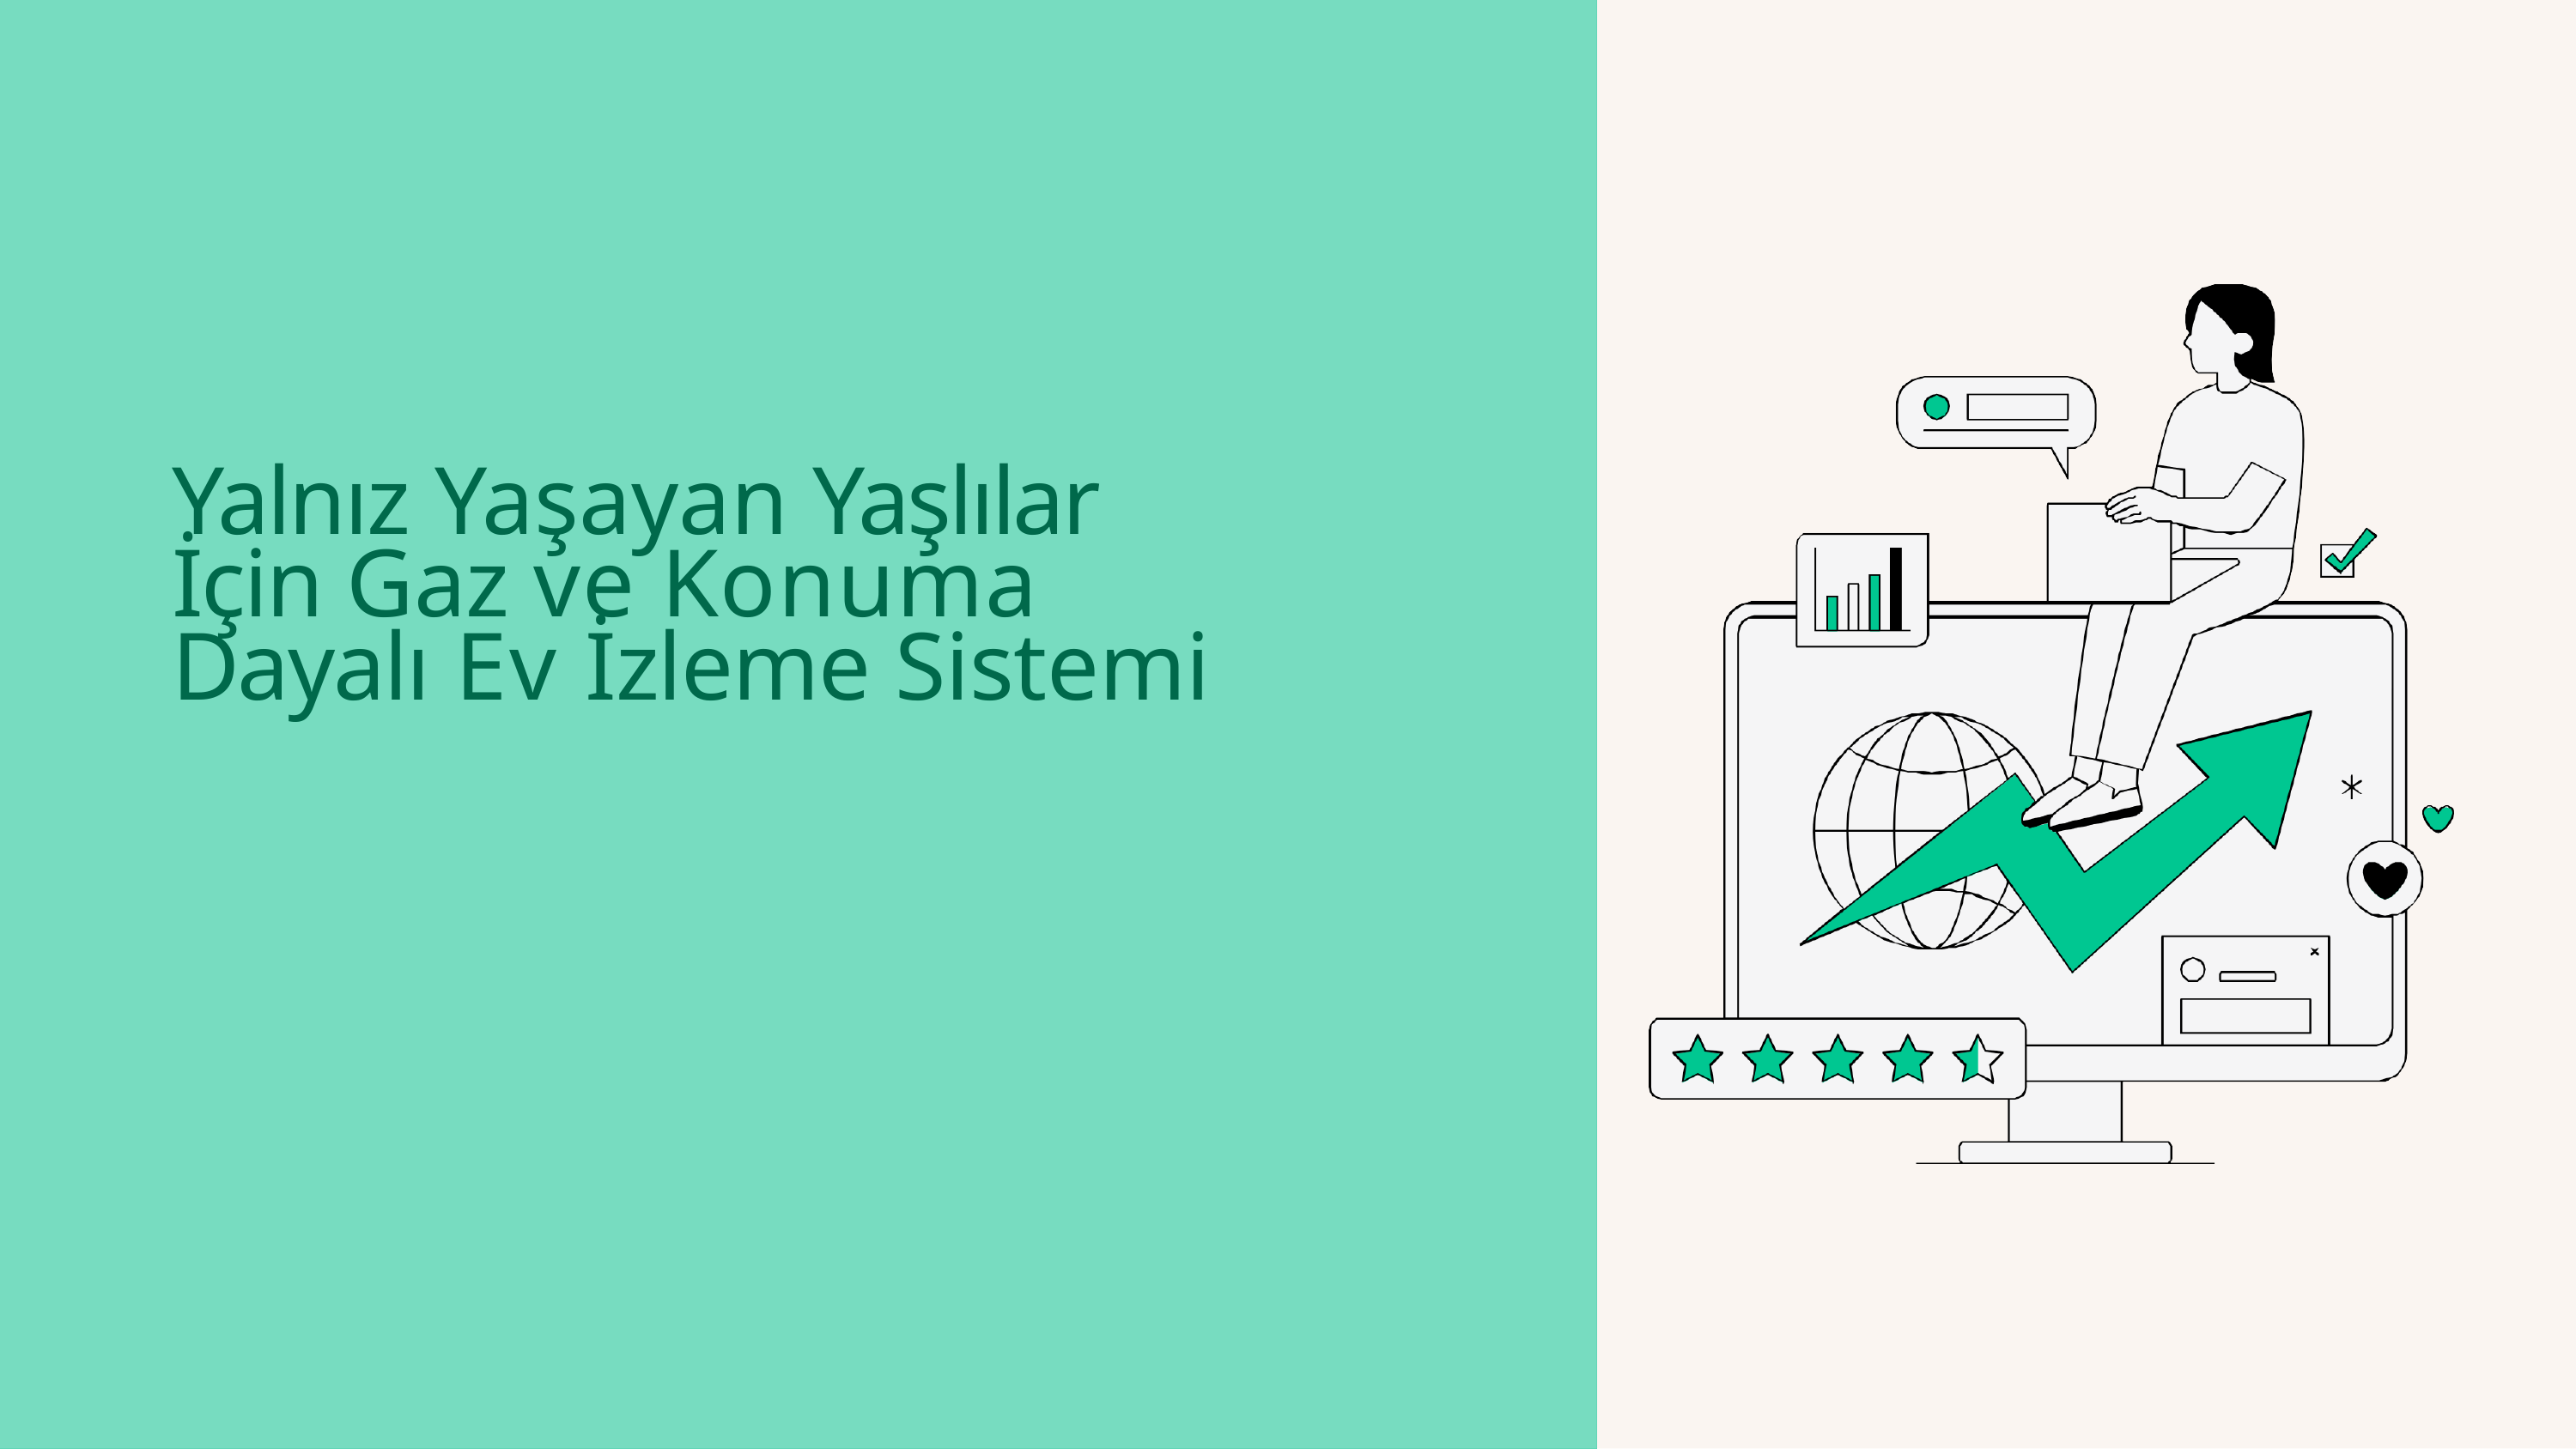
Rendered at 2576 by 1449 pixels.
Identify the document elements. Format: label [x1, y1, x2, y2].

text_box [0, 0, 2576, 1449]
